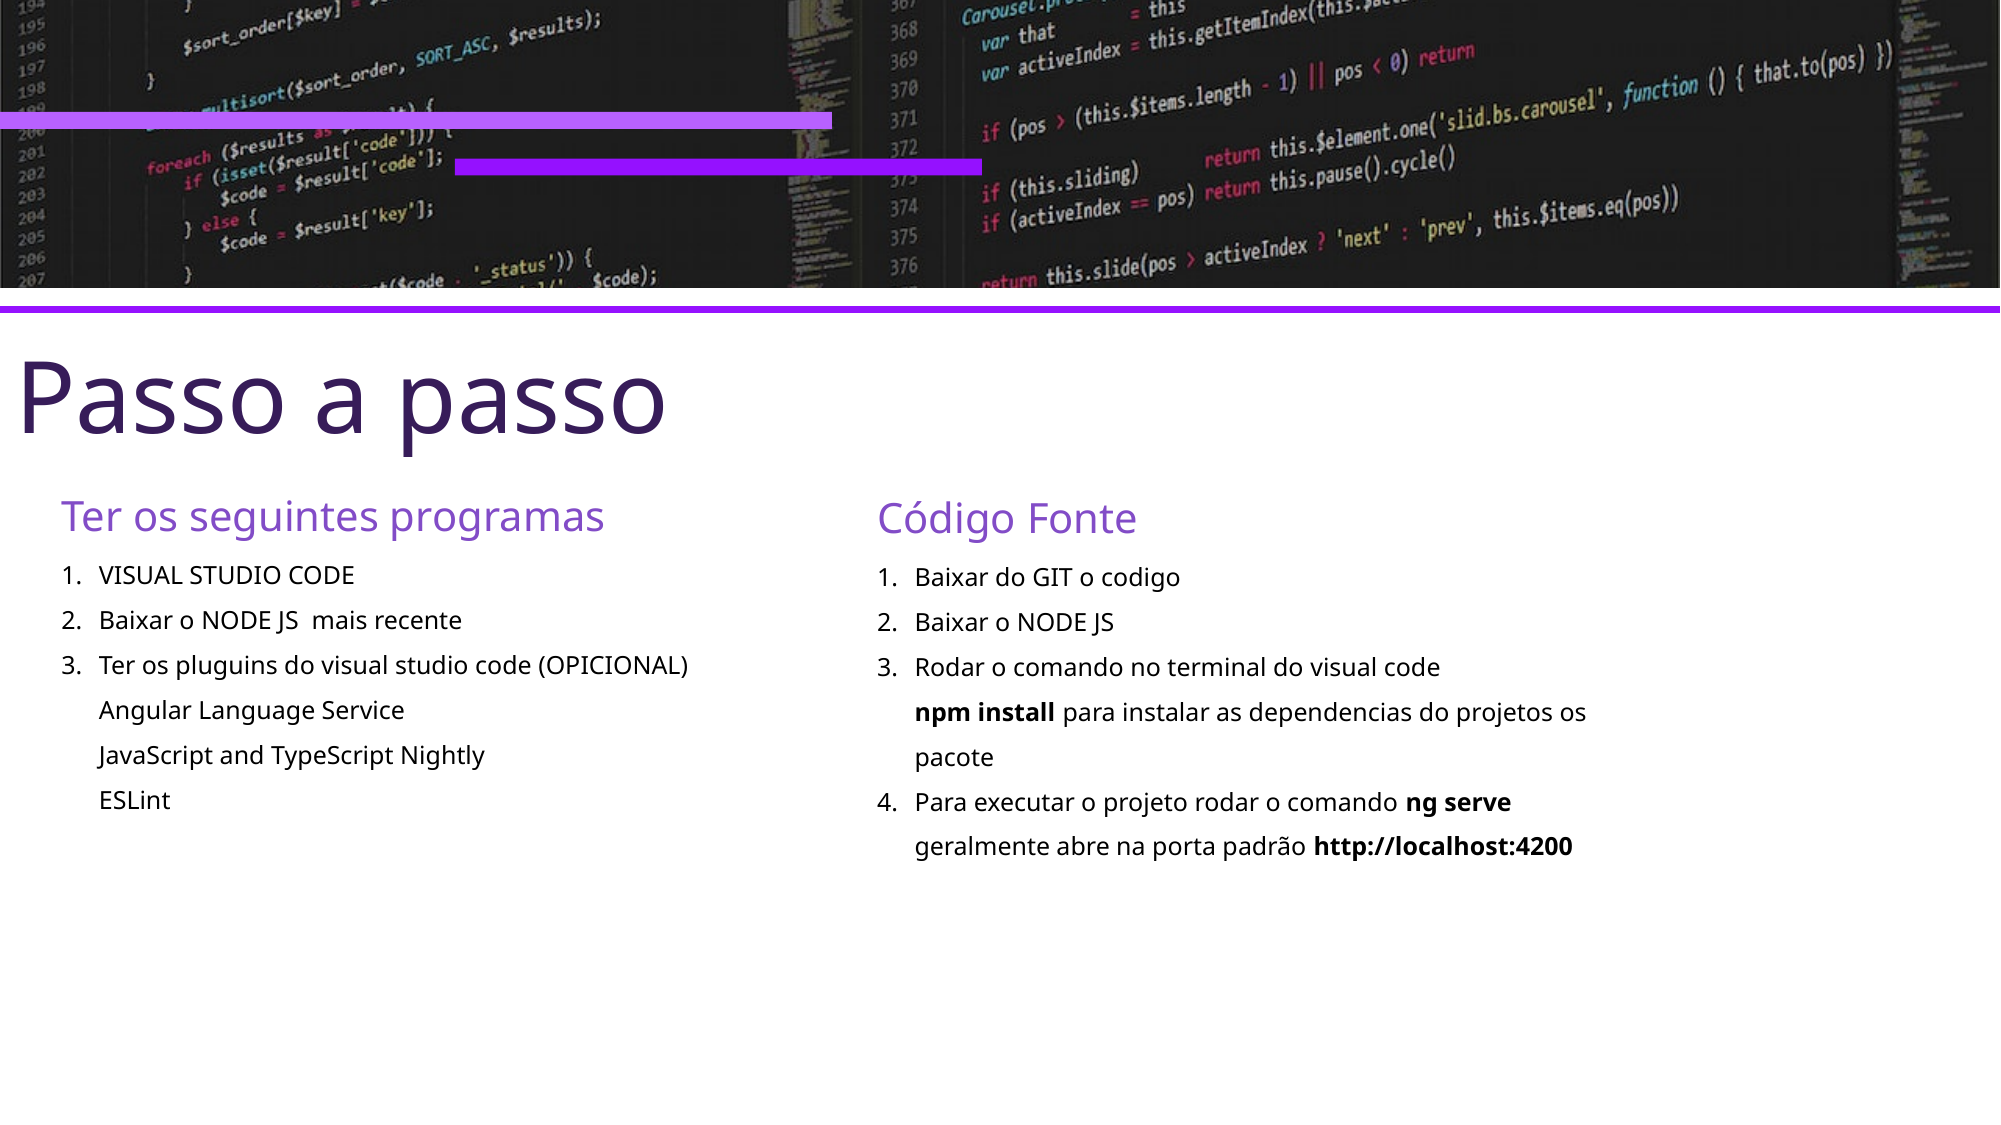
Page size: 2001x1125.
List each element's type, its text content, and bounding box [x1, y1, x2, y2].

picture [0, 0, 2000, 288]
text_box Ter os seguintes programas [46, 482, 1954, 548]
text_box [0, 111, 982, 176]
text_box Baixar do GIT o codigo Baixar o NODE JS Rodar o comando no terminal do visual code npm install para instalar as dependencias do projetos os pacote Para executar o projeto rodar o comando ng serve geralmente abre na porta padrão http://localhost:4200 [862, 539, 1614, 913]
text_box VISUAL STUDIO CODE Baixar o NODE JS mais recente Ter os pluguins do visual studio code (OPICIONAL) Angular Language Service JavaScript and TypeScript Nightly ESLint [46, 537, 799, 822]
list Passo a passo [0, 326, 1796, 468]
text_box Código Fonte [862, 484, 2000, 549]
